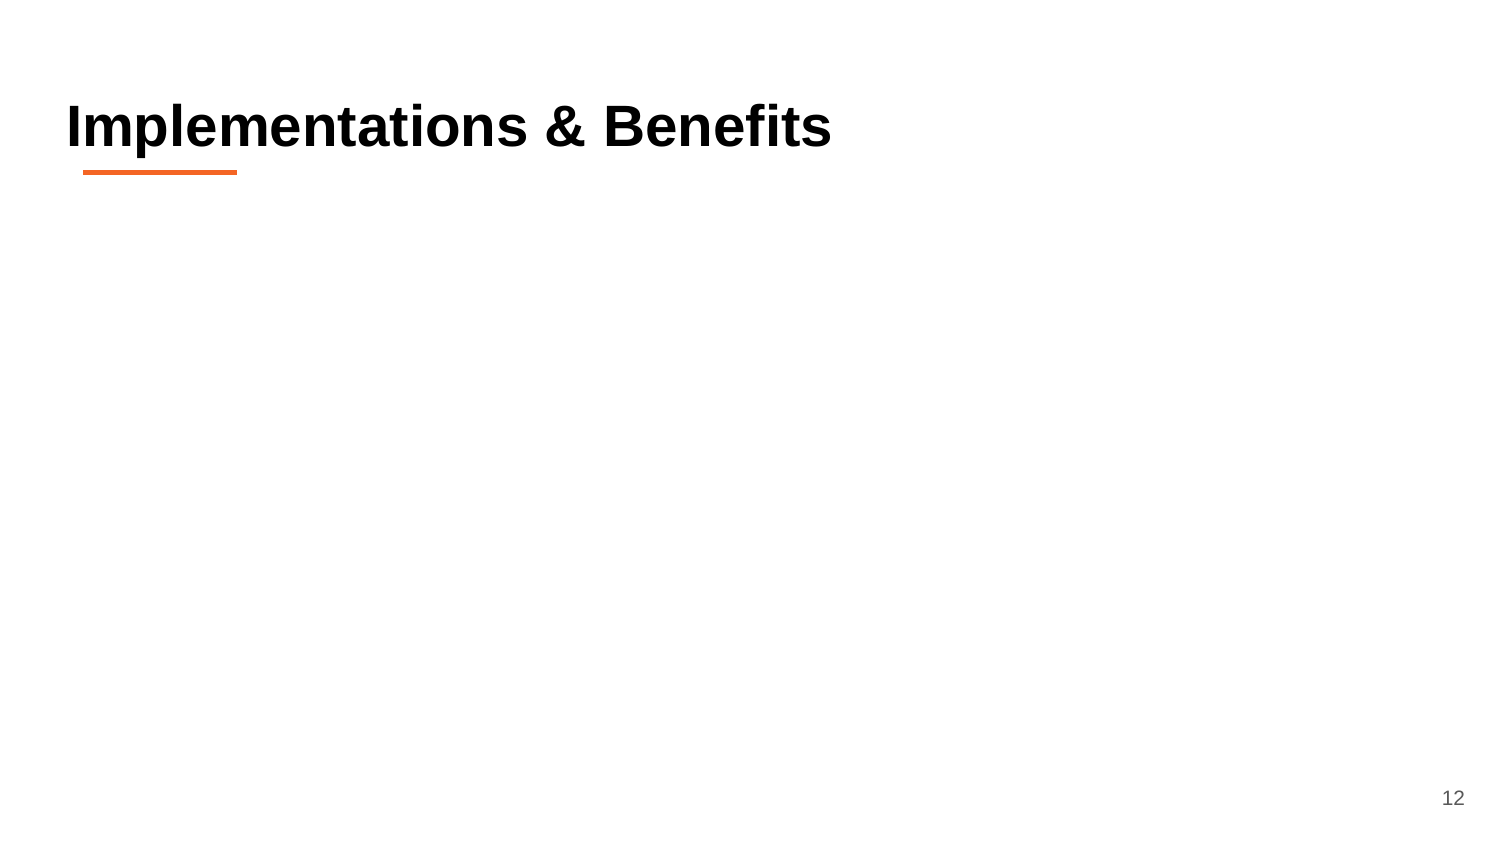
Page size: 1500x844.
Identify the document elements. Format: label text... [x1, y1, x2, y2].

title Implementations & Benefits [51, 72, 1449, 167]
slide_number 12 [1389, 764, 1480, 830]
